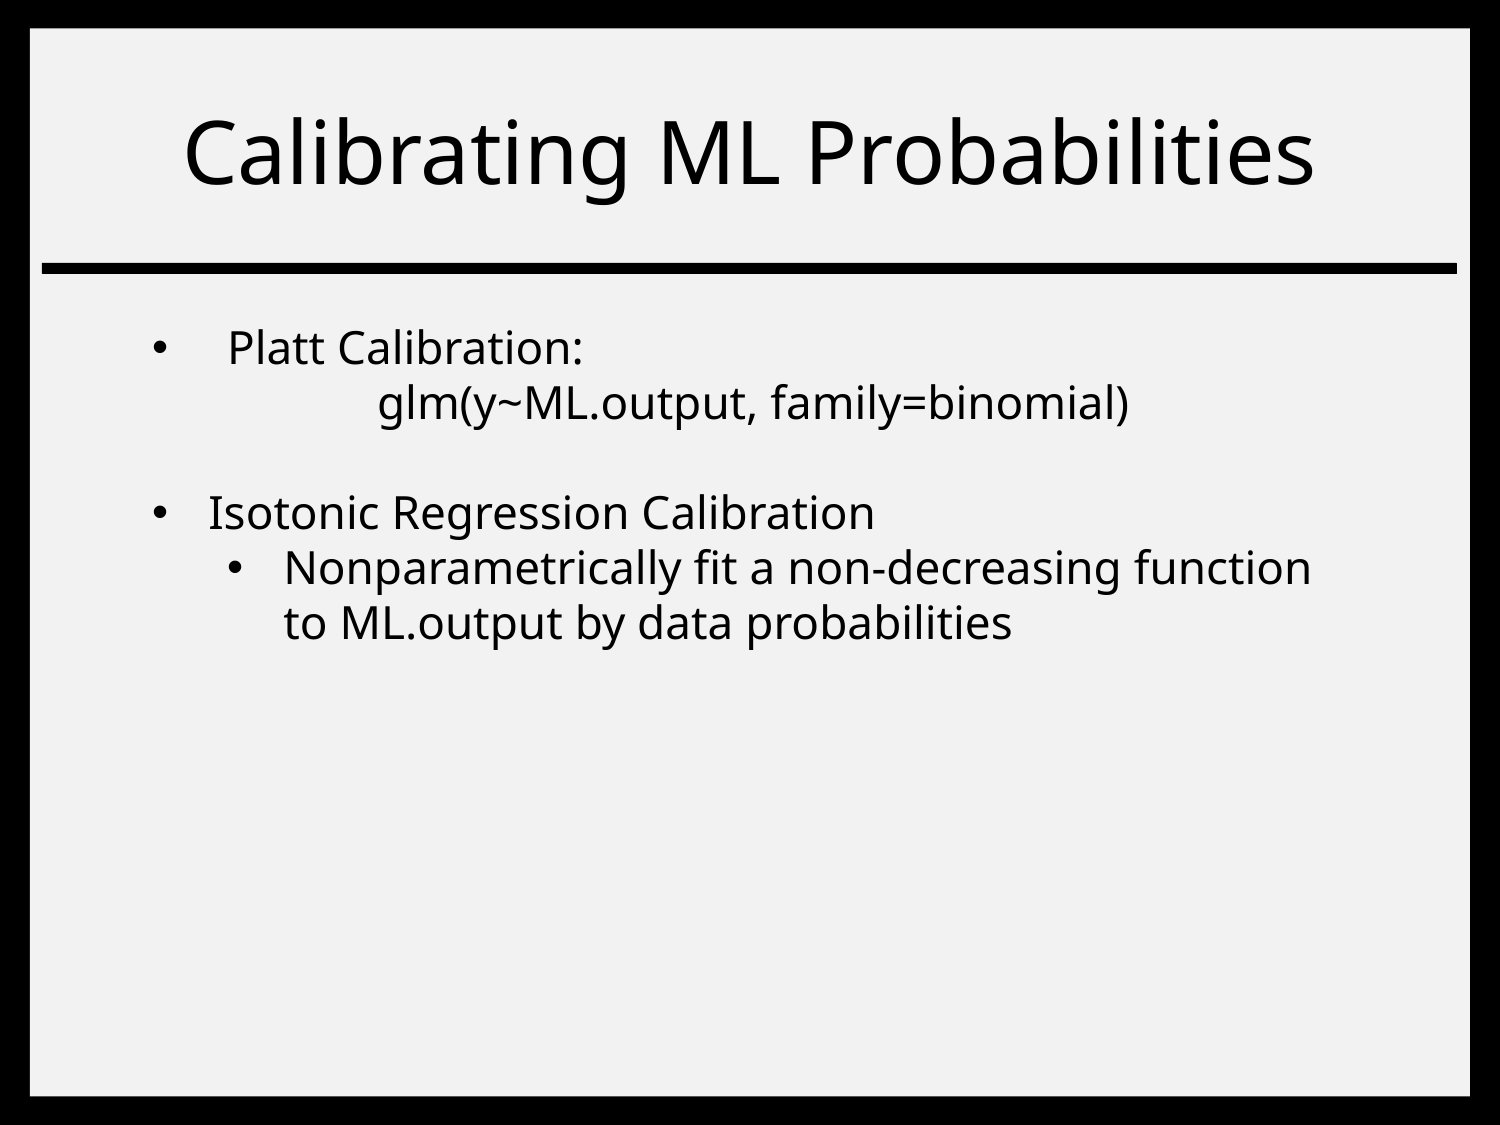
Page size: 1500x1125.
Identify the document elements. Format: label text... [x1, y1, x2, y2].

title Calibrating ML Probabilities [147, 38, 1353, 259]
text_box Platt Calibration: glm(y~ML.output, family=binomial) Isotonic Regression Calibration Nonparametrically fit a non-decreasing function to ML.output by data probabilities [137, 311, 1332, 657]
